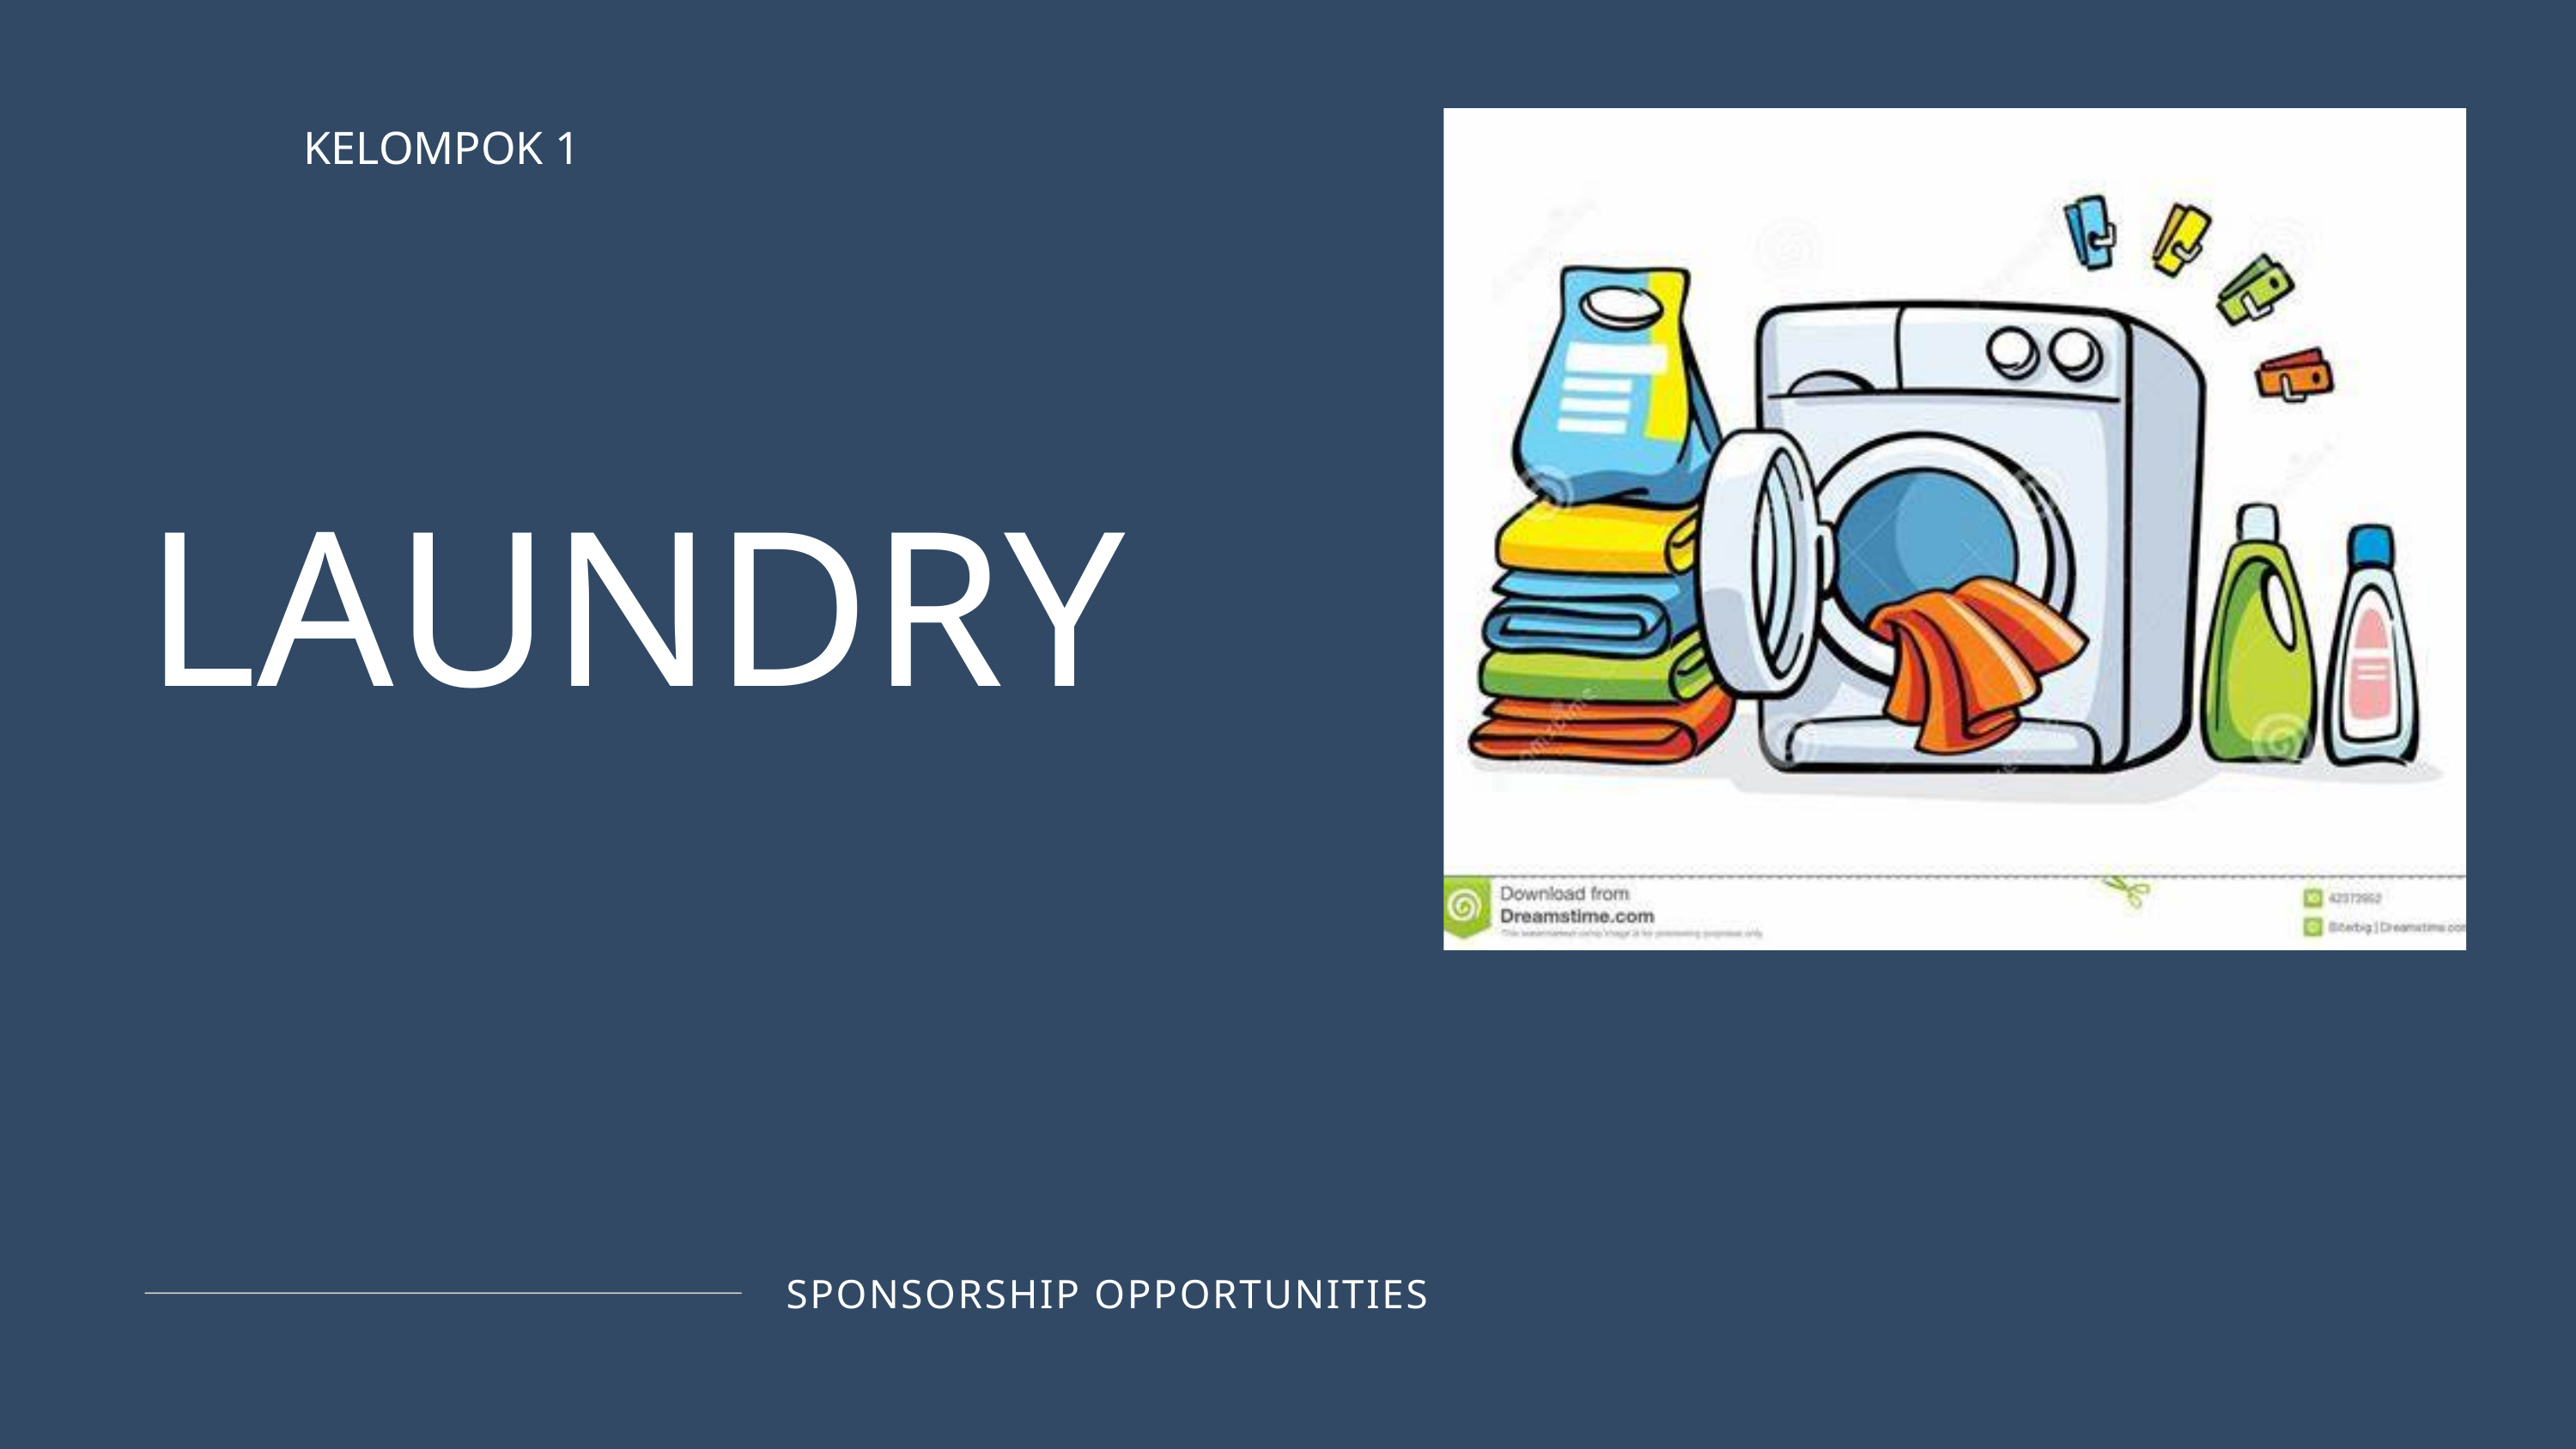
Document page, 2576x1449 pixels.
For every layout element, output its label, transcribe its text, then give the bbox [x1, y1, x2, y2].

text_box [144, 471, 1807, 1076]
text_box KELOMPOK 1 [303, 118, 787, 173]
text_box SPONSORSHIP OPPORTUNITIES [786, 1261, 1651, 1317]
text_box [1443, 108, 2467, 951]
